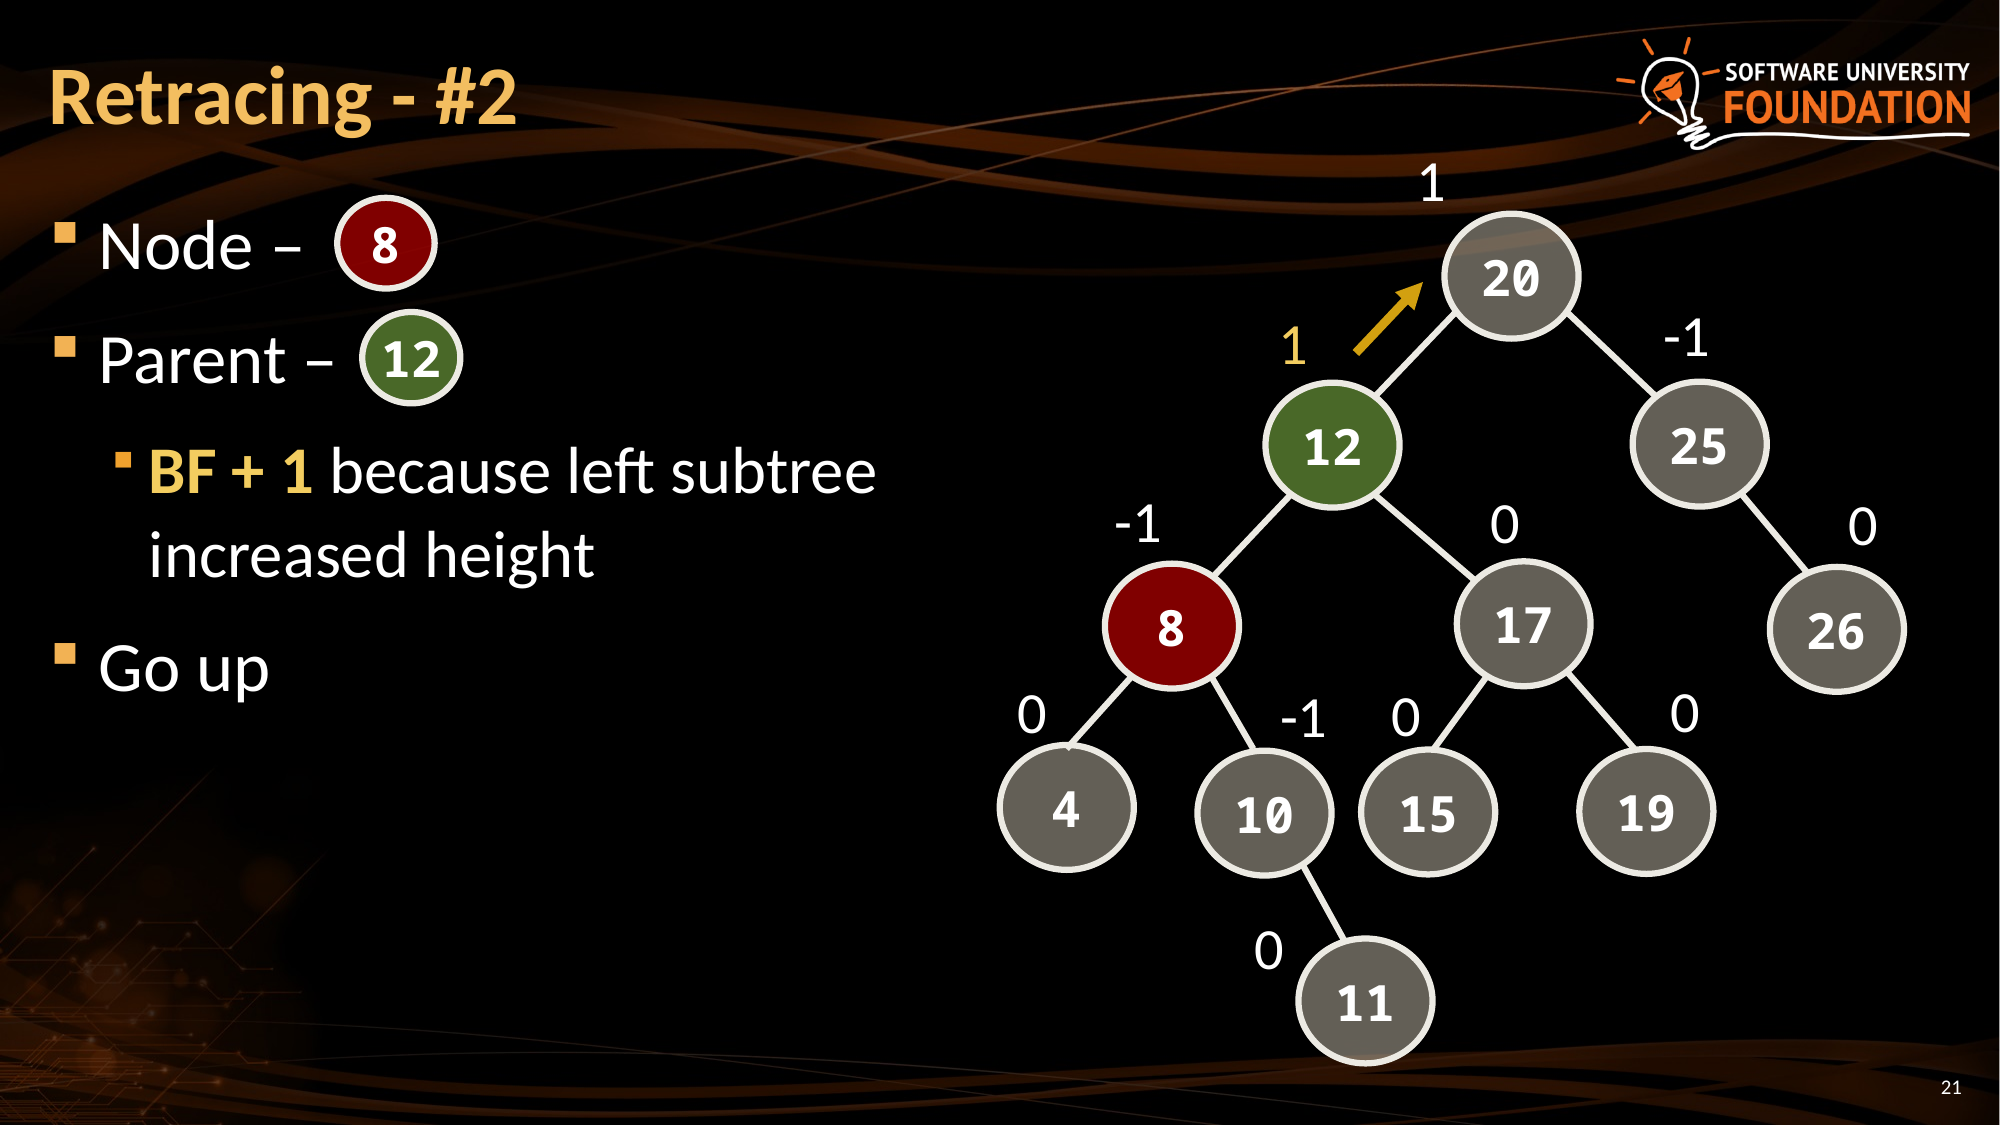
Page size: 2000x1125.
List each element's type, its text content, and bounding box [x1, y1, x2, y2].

text_box 10 [1197, 750, 1332, 876]
text_box 0 [1239, 903, 1303, 989]
picture [0, 0, 2000, 1125]
text_box 15 [1361, 750, 1496, 875]
text_box 20 [1444, 213, 1579, 339]
text_box 12 [1265, 382, 1400, 508]
text_box 0 [1475, 478, 1539, 563]
text_box 1 [1263, 298, 1326, 384]
text_box 4 [999, 744, 1134, 870]
text_box -1 [1265, 671, 1357, 757]
text_box 0 [1002, 667, 1065, 753]
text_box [1355, 281, 1423, 353]
text_box 8 [1104, 563, 1240, 689]
title Retracing - #2 [30, 6, 1602, 189]
text_box -1 [1648, 290, 1730, 376]
text_box 0 [1833, 479, 1896, 565]
text_box 0 [1376, 670, 1439, 756]
text_box 25 [1632, 381, 1767, 507]
text_box -1 [1099, 476, 1179, 561]
text_box 12 [362, 311, 461, 404]
text_box 17 [1456, 563, 1591, 687]
text_box 0 [1655, 666, 1718, 752]
list Node – Parent – BF + 1 because left subtree increased height Go up [31, 188, 1968, 1103]
text_box 19 [1579, 748, 1714, 874]
text_box 1 [1401, 135, 1464, 221]
text_box 26 [1769, 566, 1904, 692]
text_box 8 [337, 197, 435, 289]
text_box 11 [1298, 938, 1433, 1064]
